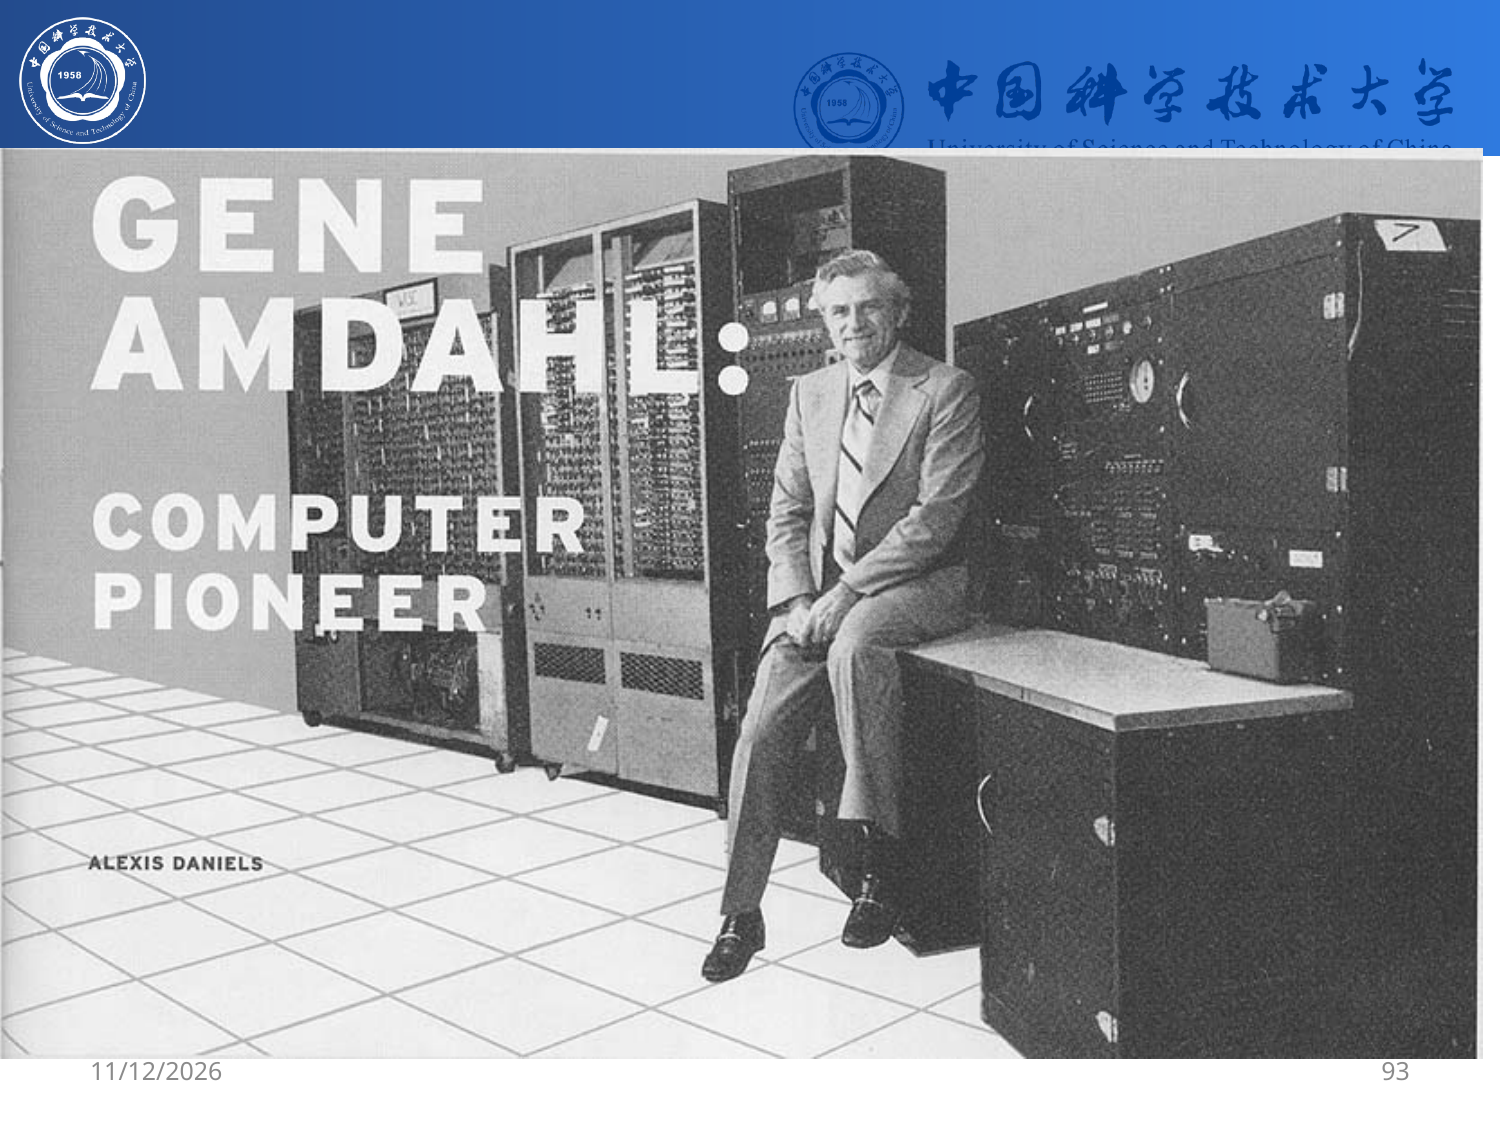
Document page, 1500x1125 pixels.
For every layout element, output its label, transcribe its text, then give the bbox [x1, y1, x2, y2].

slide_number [75, 1069, 425, 1103]
picture [19, 17, 146, 144]
picture [0, 52, 1484, 1060]
slide_number 93 [1074, 1069, 1425, 1103]
